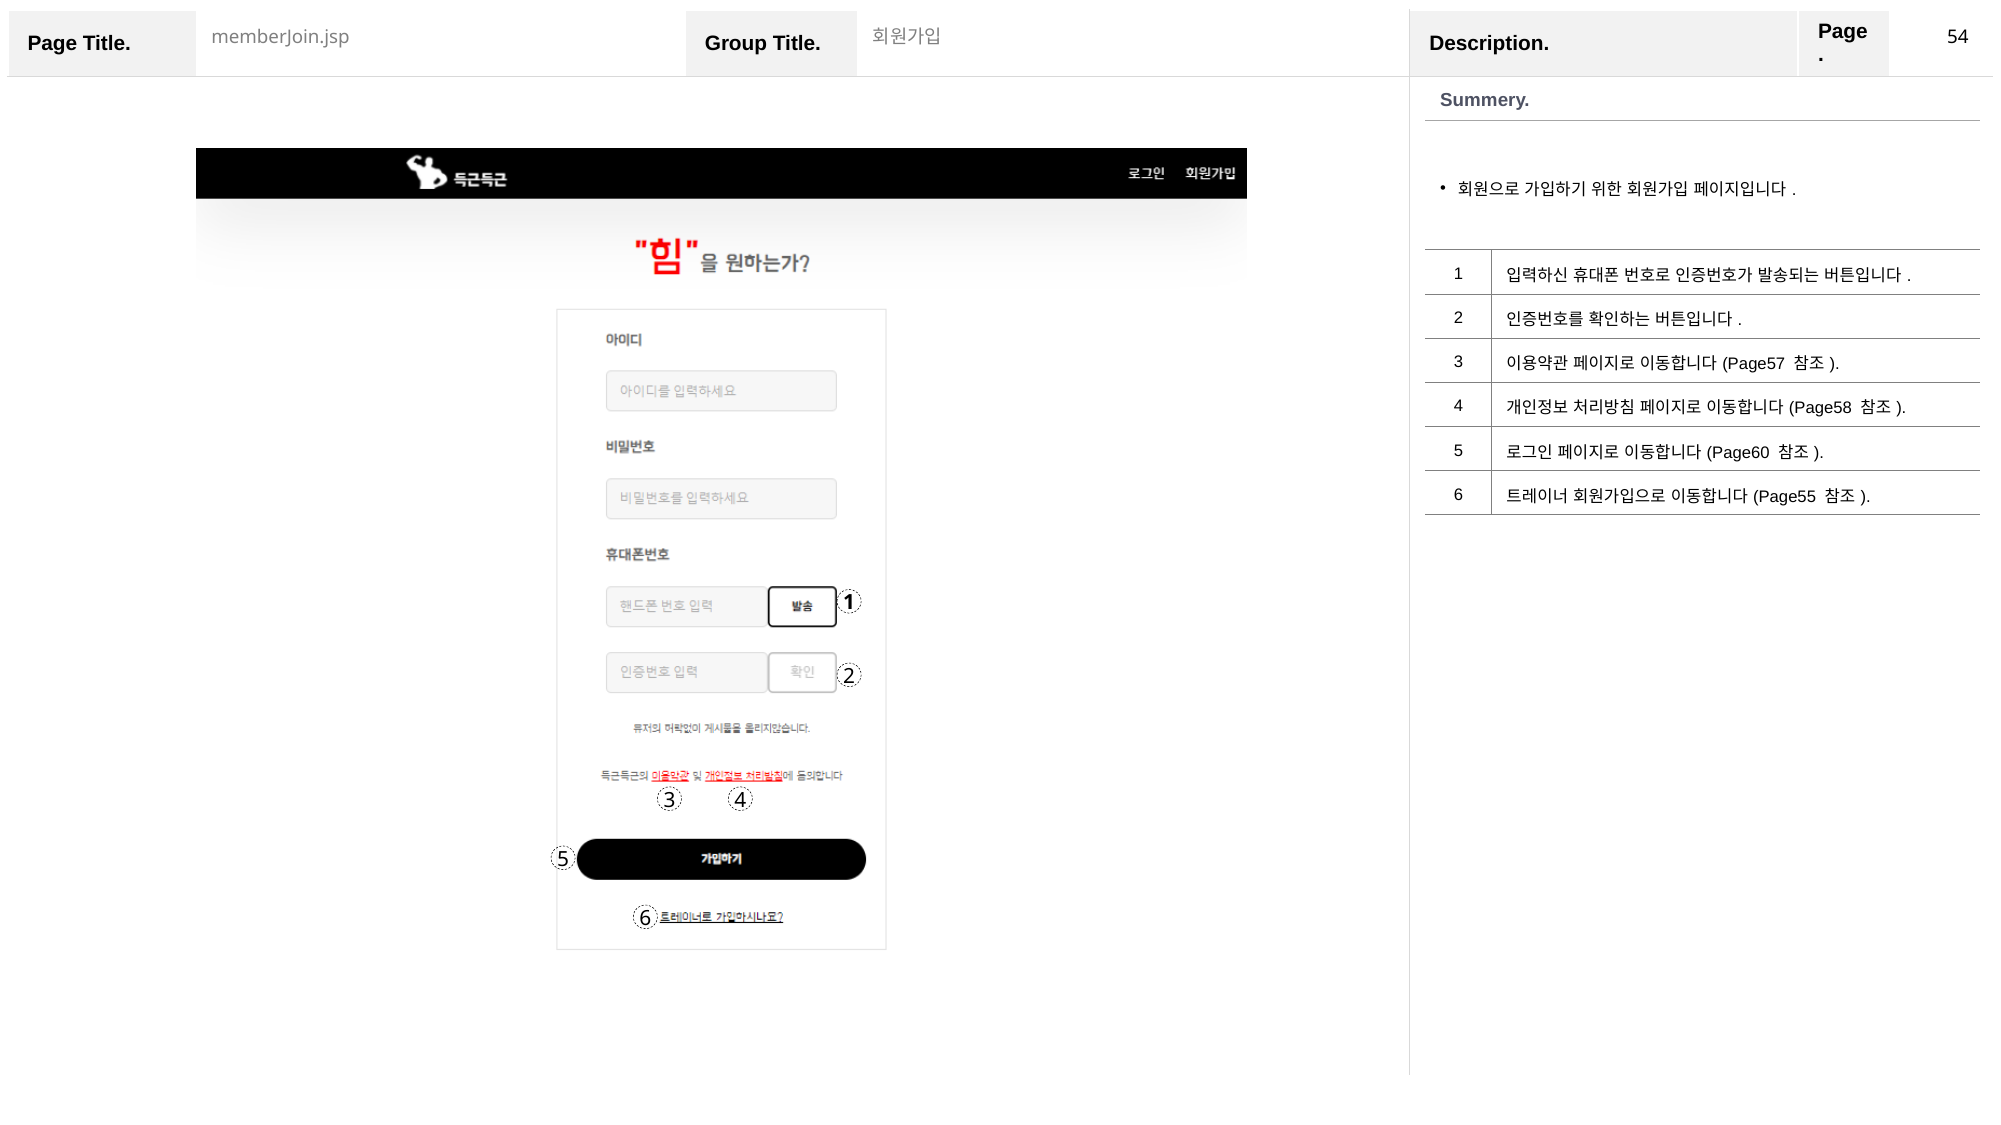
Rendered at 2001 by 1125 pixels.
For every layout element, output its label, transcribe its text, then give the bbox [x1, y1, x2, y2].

table_cell 입력하신 휴대폰 번호로 인증번호가 발송되는 버튼입니다. [1492, 250, 1980, 294]
table_cell 개인정보 처리방침 페이지로 이동합니다(Page58 참조). [1492, 383, 1980, 426]
table_cell 로그인 페이지로 이동합니다(Page60 참조). [1492, 427, 1980, 470]
table_cell 4 [1425, 383, 1491, 426]
table_cell 6 [1425, 471, 1491, 514]
table_cell 인증번호를 확인하는 버튼입니다. [1492, 295, 1980, 338]
picture [196, 148, 1247, 1031]
list memberJoin.jsp [196, 18, 684, 55]
table_cell 트레이너 회원가입으로 이동합니다(Page55 참조). [1492, 471, 1980, 514]
text_box 54 [1932, 17, 1984, 55]
table_header Summery. [1425, 78, 1980, 120]
table_cell 이용약관 페이지로 이동합니다(Page57 참조). [1492, 339, 1980, 382]
table_cell 2 [1425, 295, 1491, 338]
list 회원가입 [858, 18, 1405, 55]
table_cell 1 [1425, 250, 1491, 294]
table_cell 회원으로 가입하기 위한 회원가입 페이지입니다. [1425, 121, 1980, 249]
table_cell 5 [1425, 427, 1491, 470]
table_cell 3 [1425, 339, 1491, 382]
